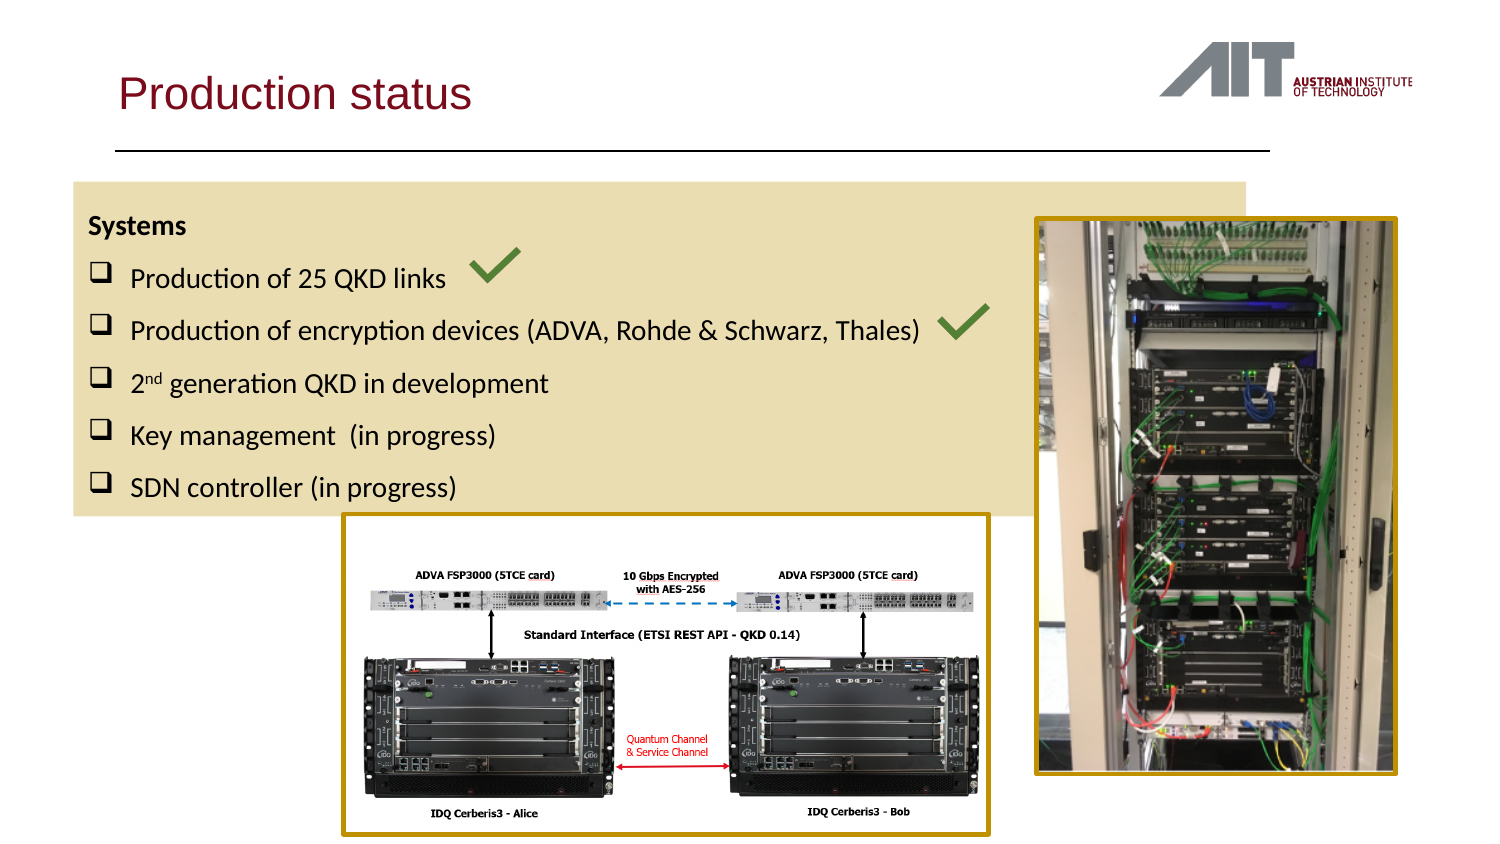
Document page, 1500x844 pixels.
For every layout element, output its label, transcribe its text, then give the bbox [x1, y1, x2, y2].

picture [468, 238, 522, 292]
picture [936, 294, 991, 349]
text_box Systems Production of 25 QKD links Production of encryption devices (ADVA, Rohde & Schwarz, Thales) 2nd generation QKD in development Key management (in progress) SDN controller (in progress) [72, 181, 1247, 517]
picture [345, 516, 987, 832]
title Production status [103, 44, 1397, 145]
picture [1039, 221, 1394, 772]
